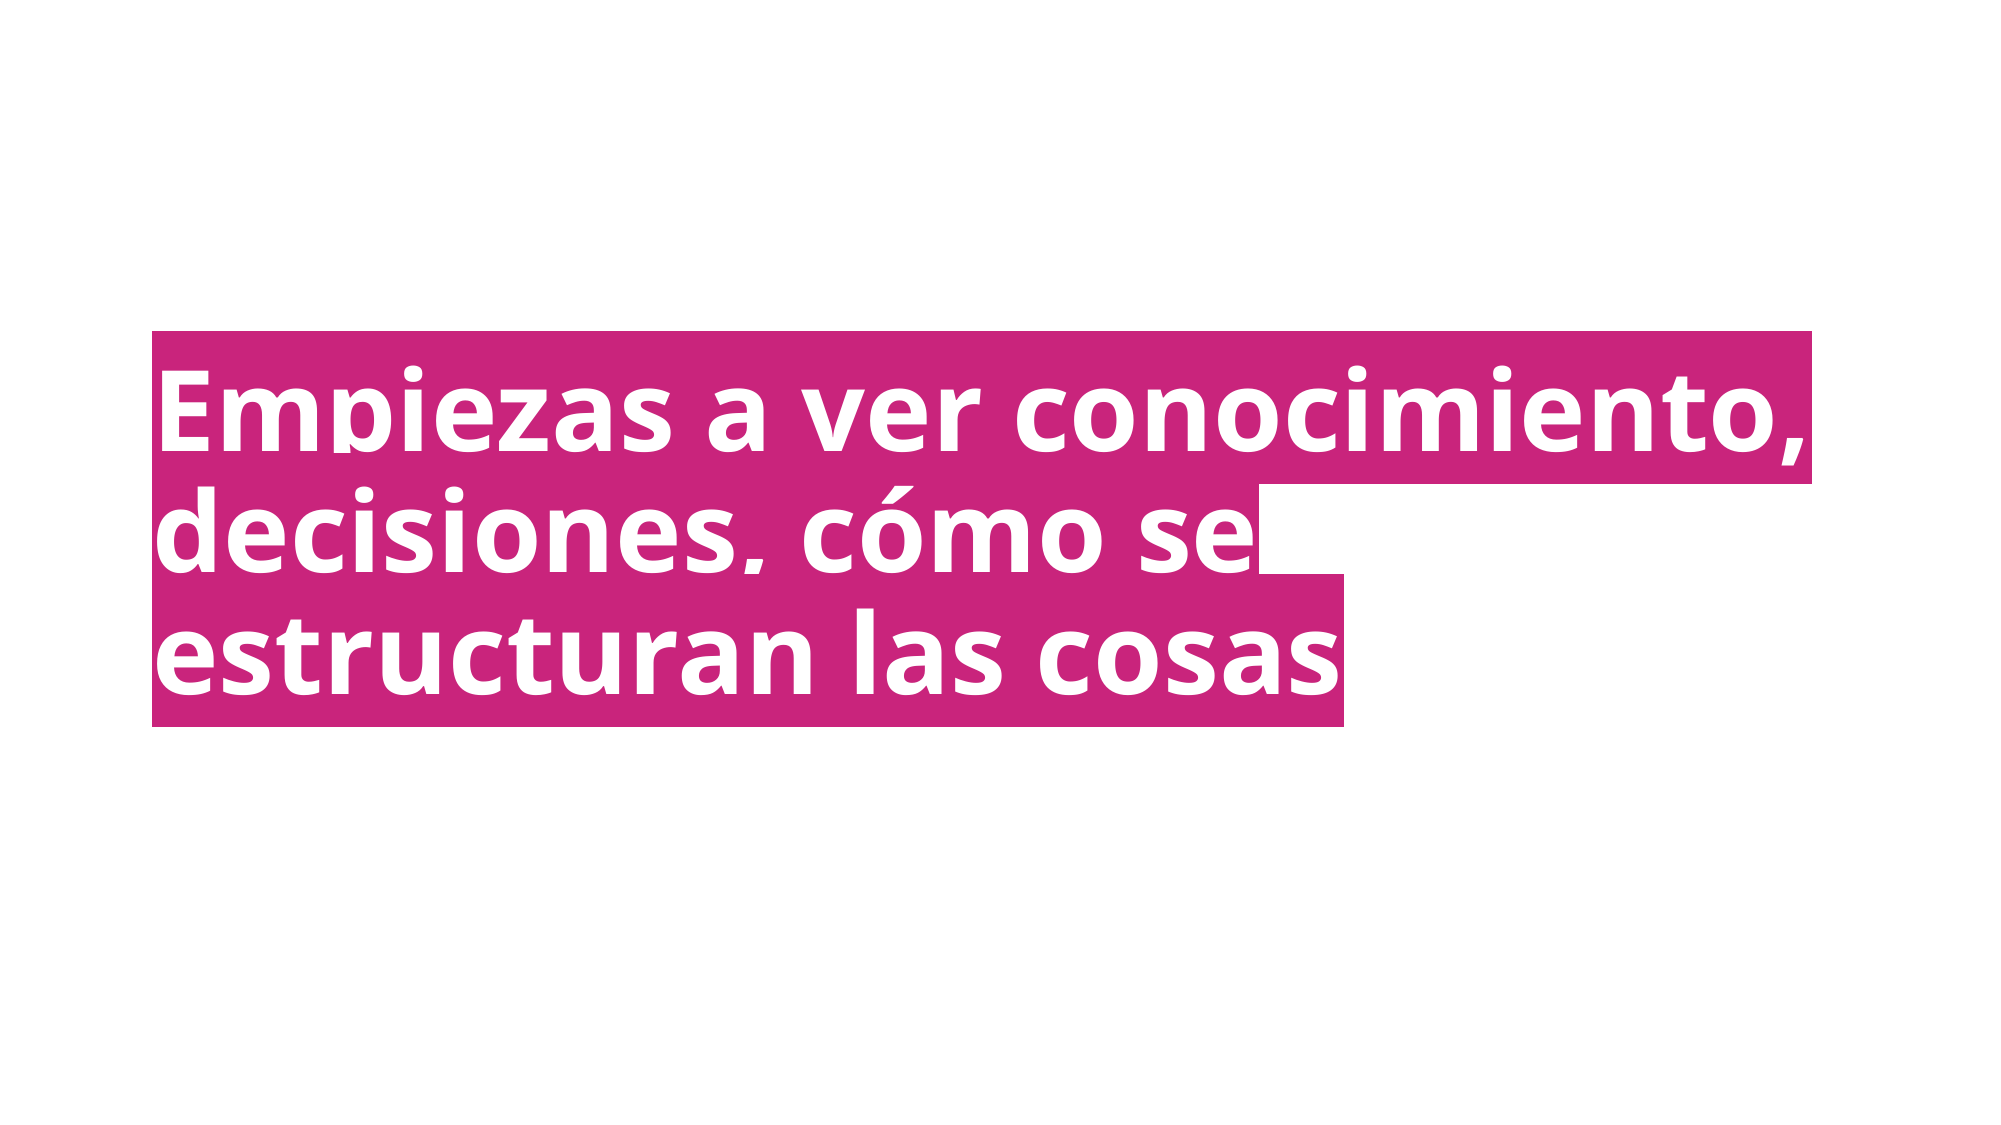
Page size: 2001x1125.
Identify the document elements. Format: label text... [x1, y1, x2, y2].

list Empiezas a ver conocimiento, decisiones, cómo se estructuran las cosas [137, 59, 1863, 1014]
